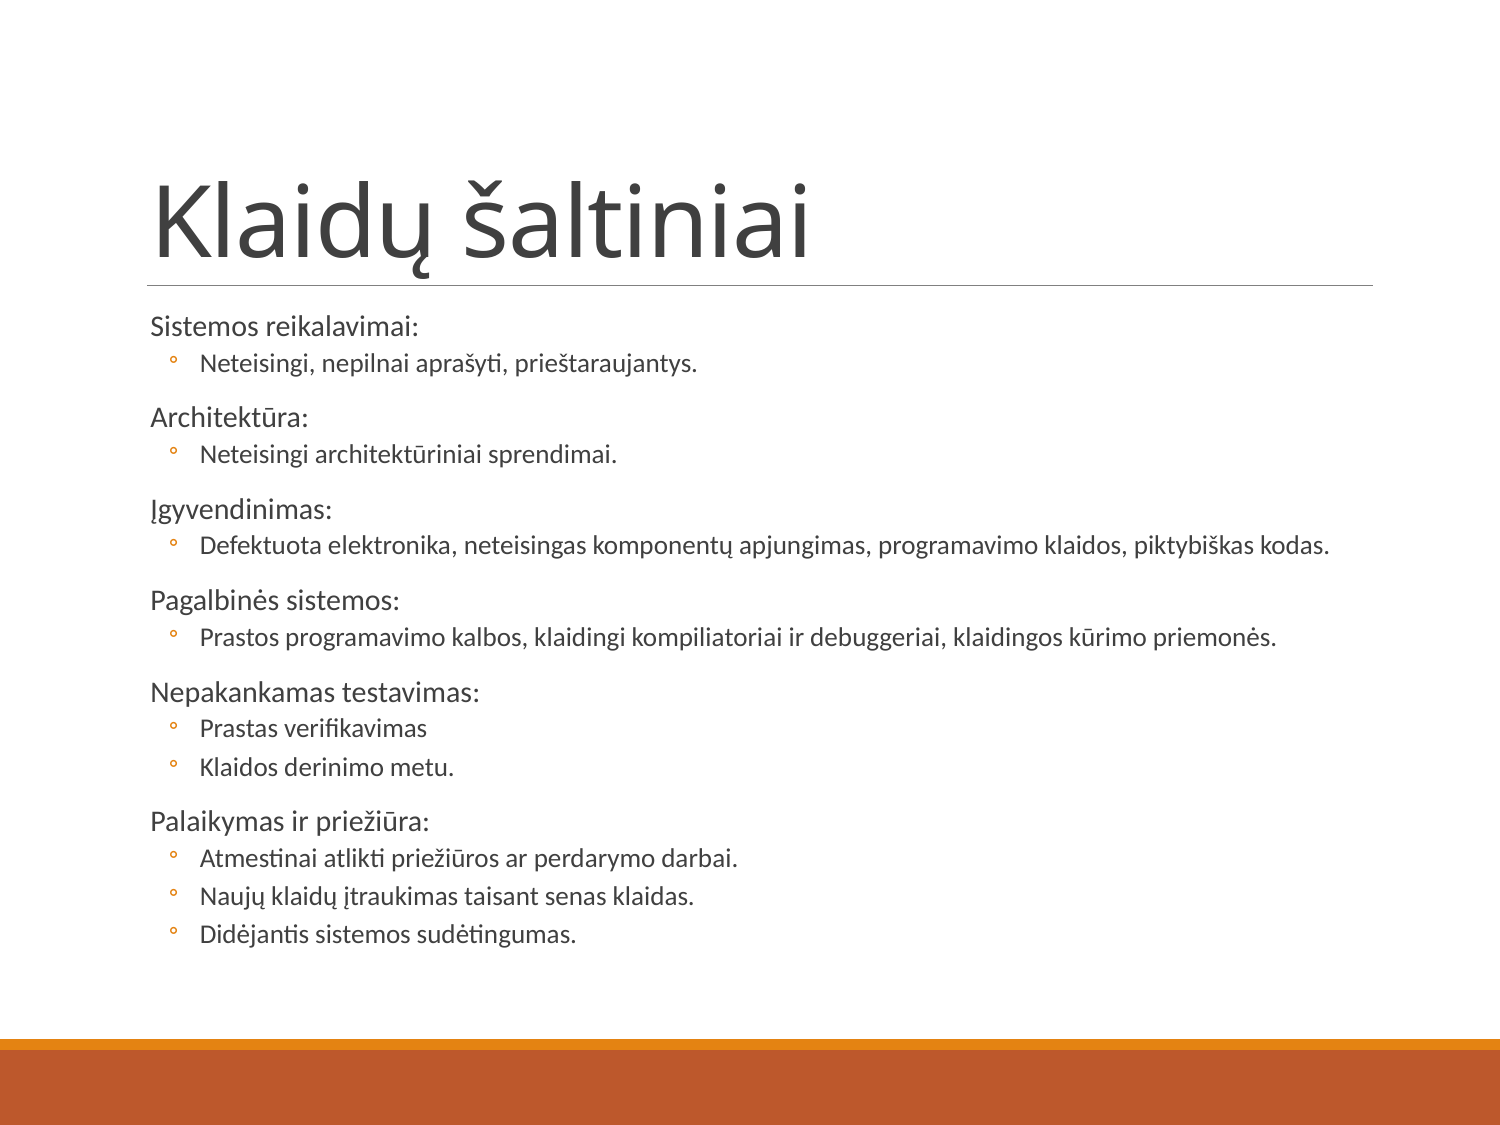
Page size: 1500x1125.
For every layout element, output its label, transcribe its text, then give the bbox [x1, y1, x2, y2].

list Sistemos reikalavimai: Neteisingi, nepilnai aprašyti, prieštaraujantys. Architektūra: Neteisingi architektūriniai sprendimai. Įgyvendinimas: Defektuota elektronika, neteisingas komponentų apjungimas, programavimo klaidos, piktybiškas kodas. Pagalbinės sistemos: Prastos programavimo kalbos, klaidingi kompiliatoriai ir debuggeriai, klaidingos kūrimo priemonės. Nepakankamas testavimas: Prastas verifikavimas Klaidos derinimo metu. Palaikymas ir priežiūra: Atmestinai atlikti priežiūros ar perdarymo darbai. Naujų klaidų įtraukimas taisant senas klaidas. Didėjantis sistemos sudėtingumas. [135, 302, 1373, 963]
title Klaidų šaltiniai [135, 47, 1373, 285]
